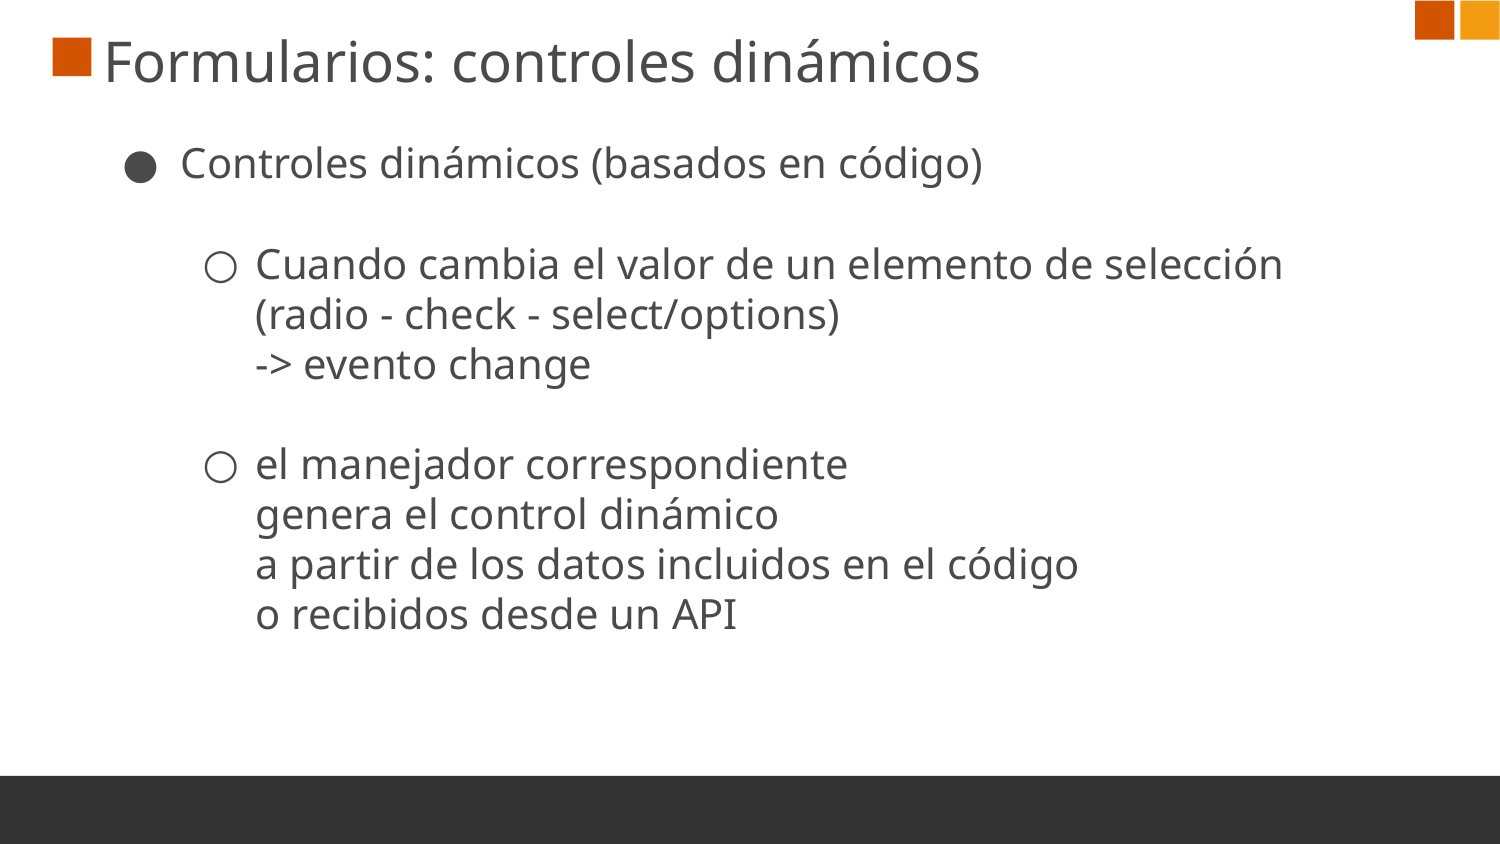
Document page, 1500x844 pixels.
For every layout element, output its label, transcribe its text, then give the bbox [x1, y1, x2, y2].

title Formularios: controles dinámicos [94, 17, 1381, 107]
list Controles dinámicos (basados en código) Cuando cambia el valor de un elemento de selección (radio - check - select/options) -> evento change el manejador correspondiente genera el control dinámico a partir de los datos incluidos en el código o recibidos desde un API [97, 128, 1383, 685]
